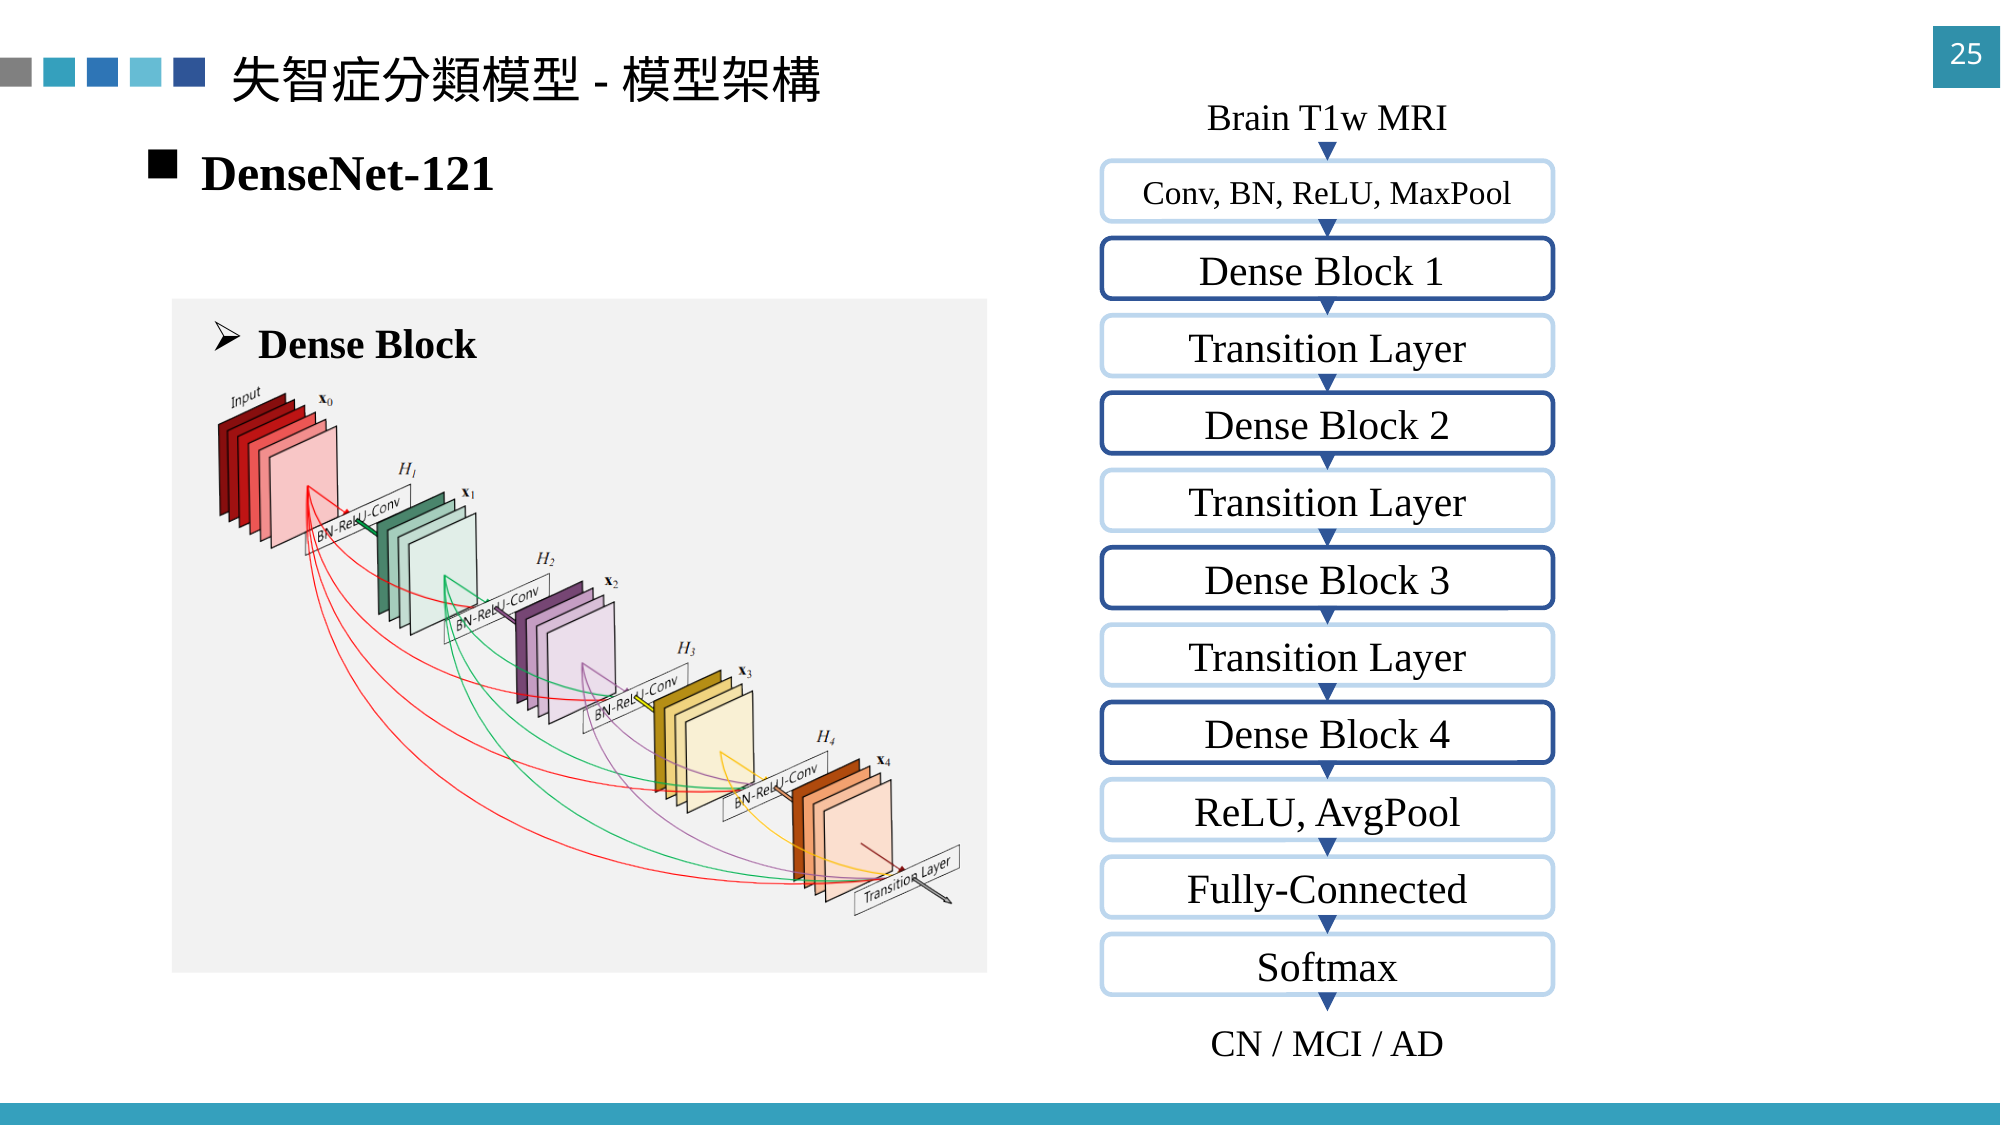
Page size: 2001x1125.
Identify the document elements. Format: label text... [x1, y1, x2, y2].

text_box ReLU, AvgPool [1100, 778, 1555, 841]
text_box Softmax [1100, 932, 1555, 996]
text_box Dense Block 4 [1100, 700, 1555, 764]
picture [196, 364, 963, 934]
text_box DenseNet-121 [129, 129, 564, 212]
text_box Transition Layer [1100, 468, 1555, 532]
text_box Dense Block [196, 309, 531, 364]
text_box CN / MCI / AD [1195, 1011, 1459, 1071]
text_box Fully-Connected [1100, 855, 1555, 919]
text_box Brain T1w MRI [1192, 85, 1463, 146]
text_box Dense Block 2 [1100, 391, 1555, 455]
text_box Conv, BN, ReLU, MaxPool [1100, 159, 1555, 223]
text_box Transition Layer [1100, 623, 1555, 687]
text_box [171, 298, 988, 974]
text_box Dense Block 1 [1100, 236, 1555, 300]
text_box Dense Block 3 [1100, 546, 1555, 610]
text_box Transition Layer [1100, 314, 1555, 377]
title 失智症分類模型-模型架構 [216, 26, 1921, 140]
